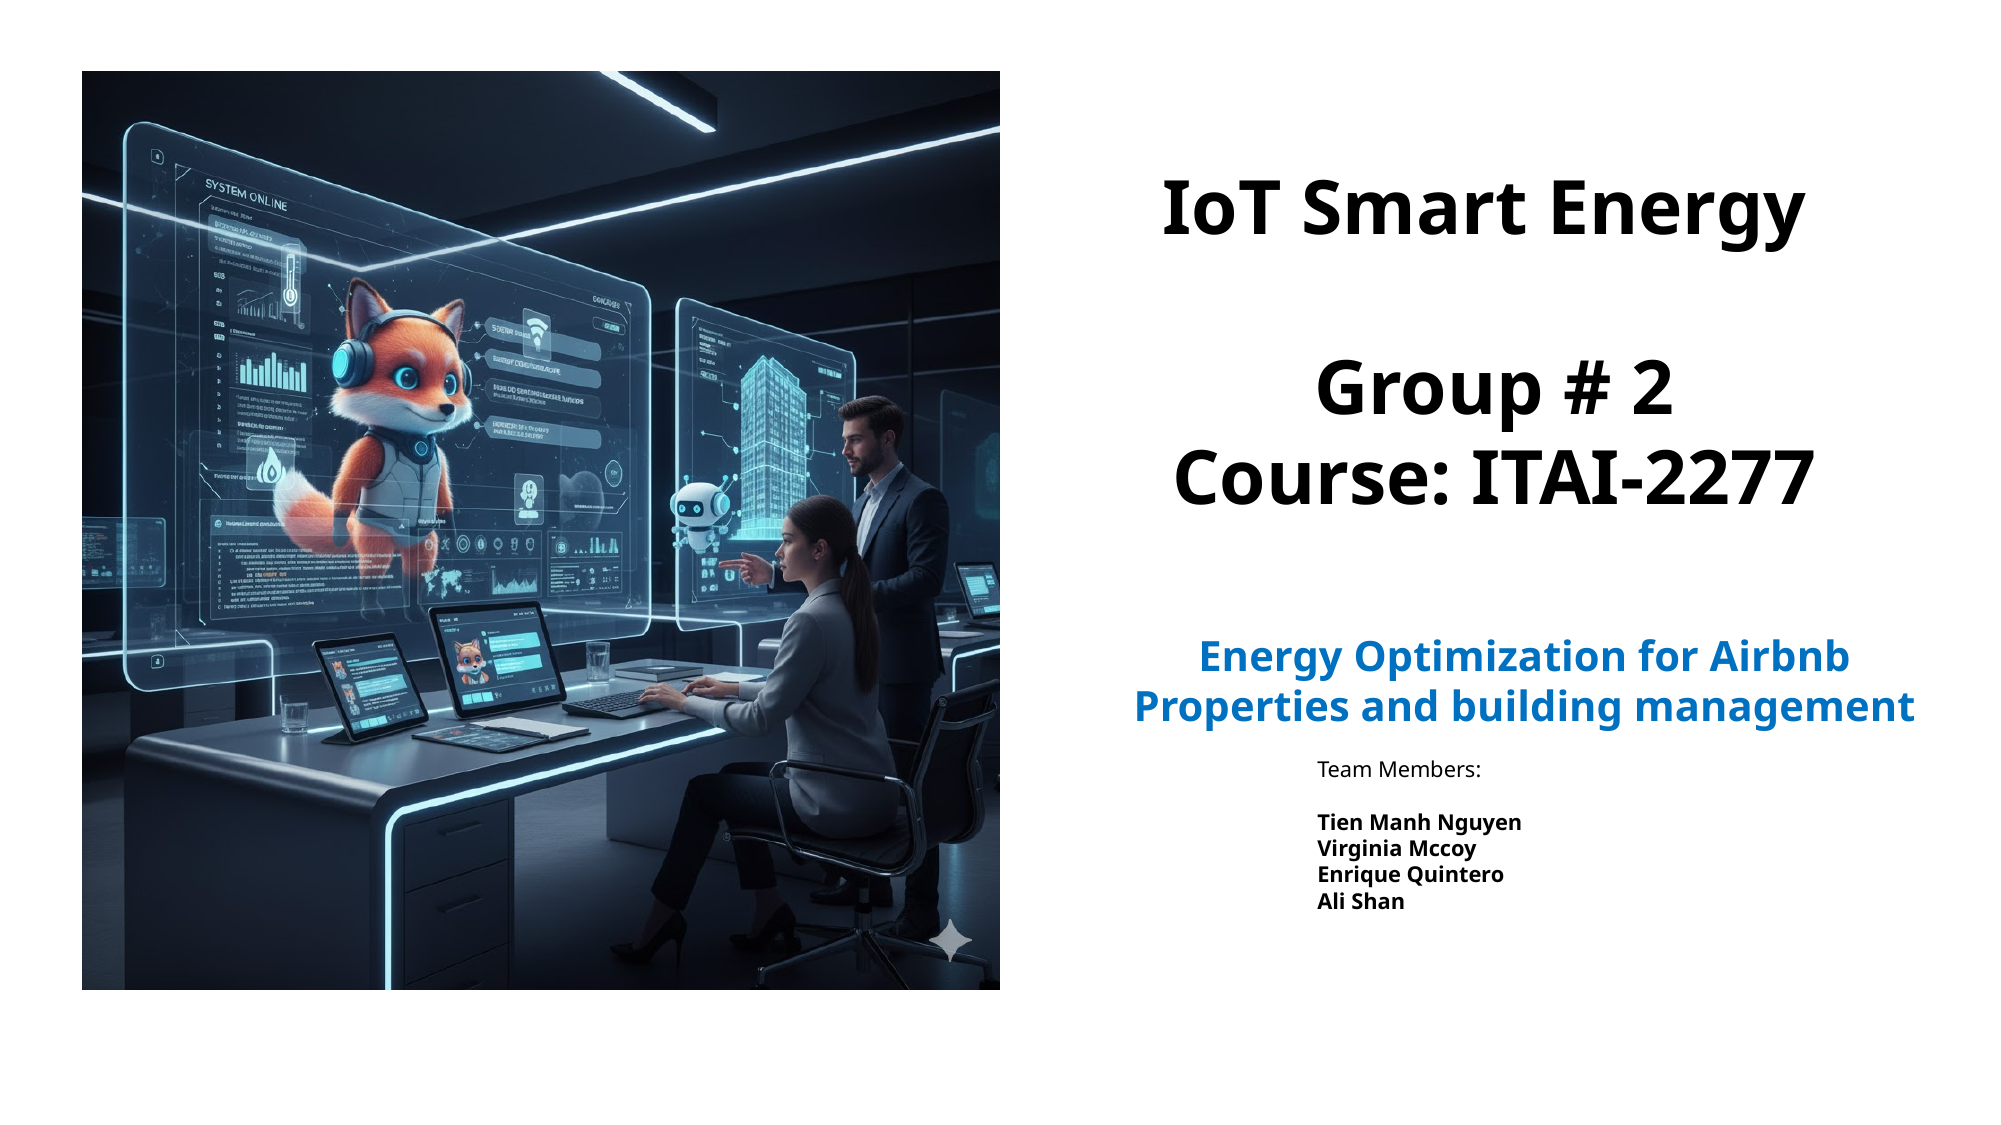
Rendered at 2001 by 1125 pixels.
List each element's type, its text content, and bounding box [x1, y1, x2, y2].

text_box Energy Optimization for Airbnb Properties and building management Team Members: Tien Manh Nguyen Virginia Mccoy Enrique Quintero Ali Shan [1077, 622, 1972, 921]
picture [82, 71, 1001, 990]
text_box IoT Smart Energy Group # 2 Course: ITAI-2277 [1147, 151, 1841, 527]
